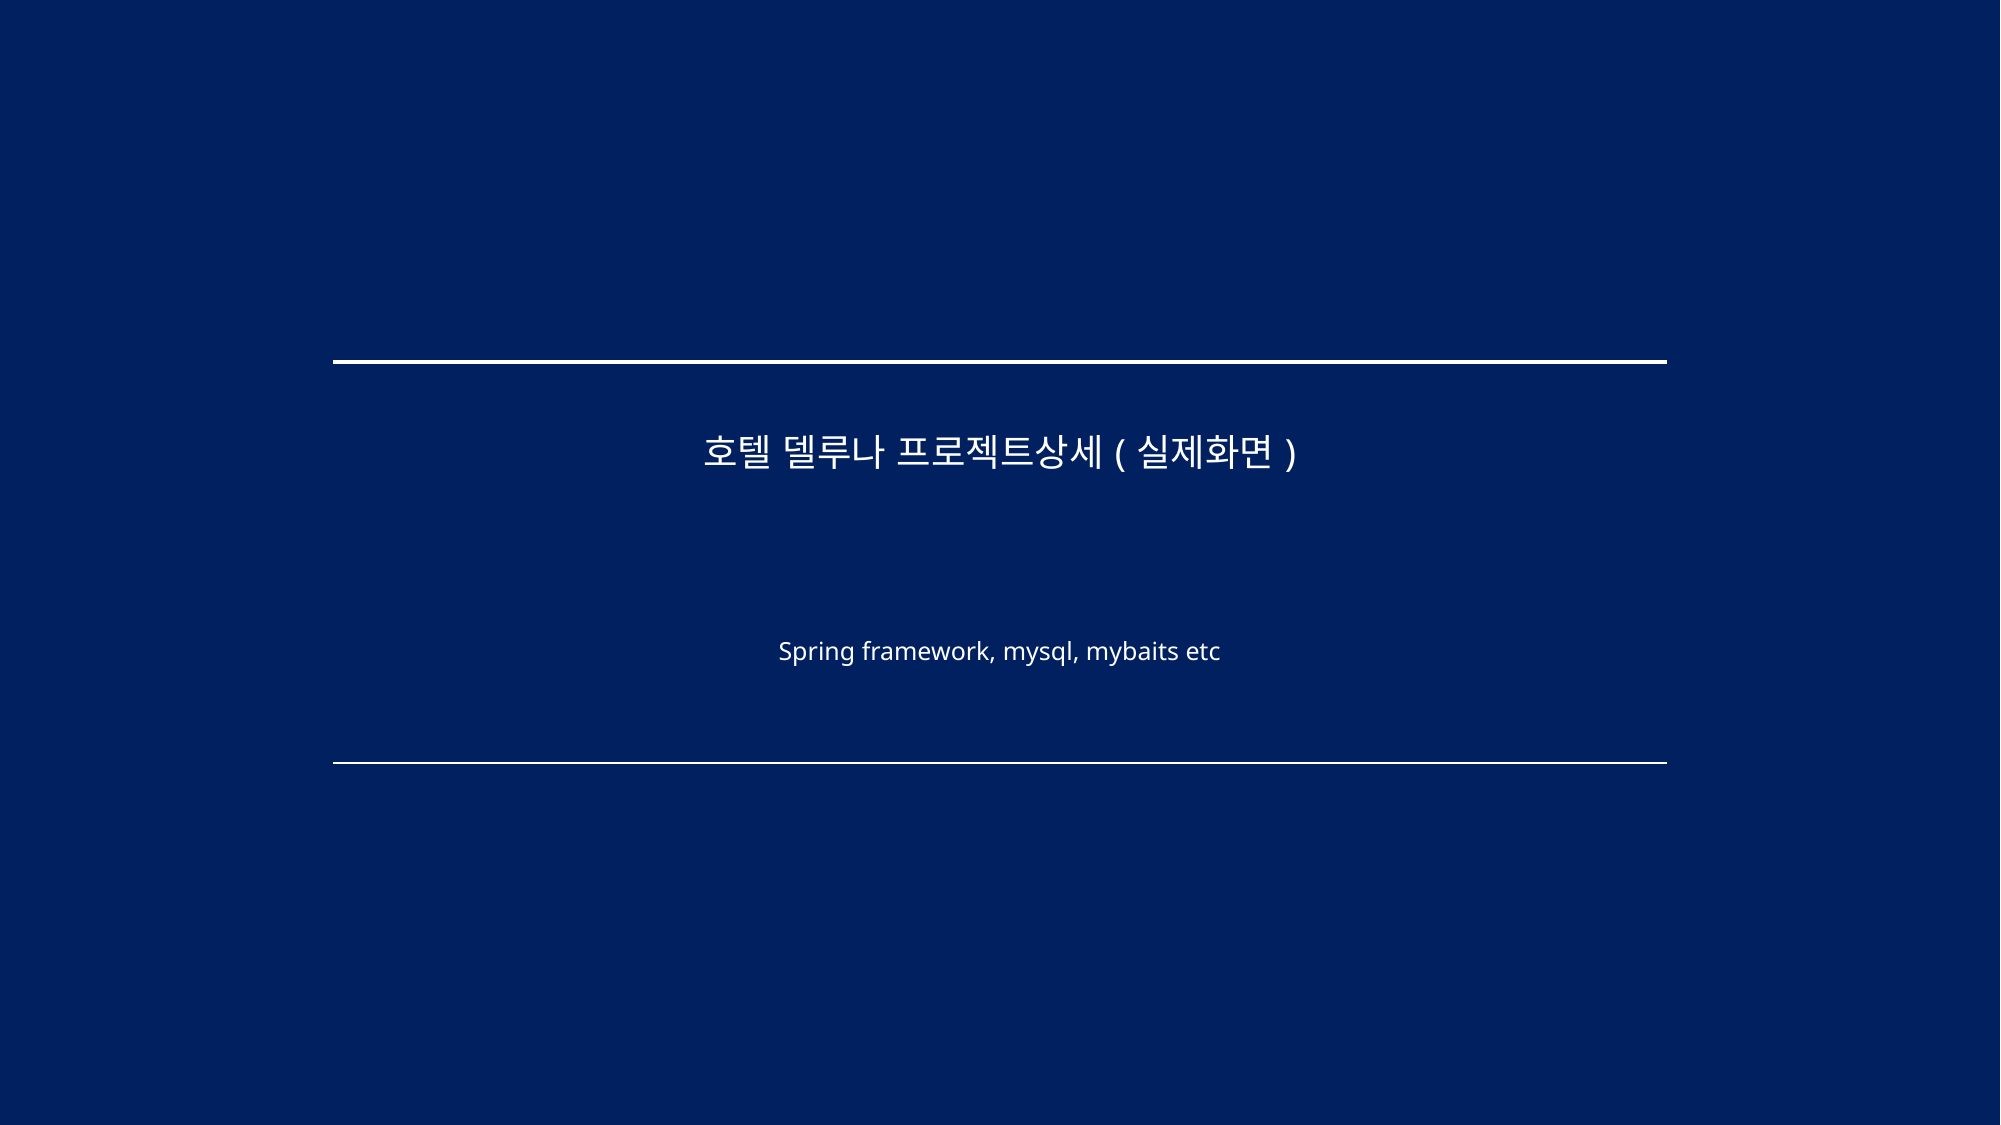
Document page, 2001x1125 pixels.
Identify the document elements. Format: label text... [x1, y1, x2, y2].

table_cell Spring framework, mysql, mybaits etc [333, 538, 1667, 762]
table_header 호텔 델루나 프로젝트상세(실제화면) [333, 364, 1667, 538]
